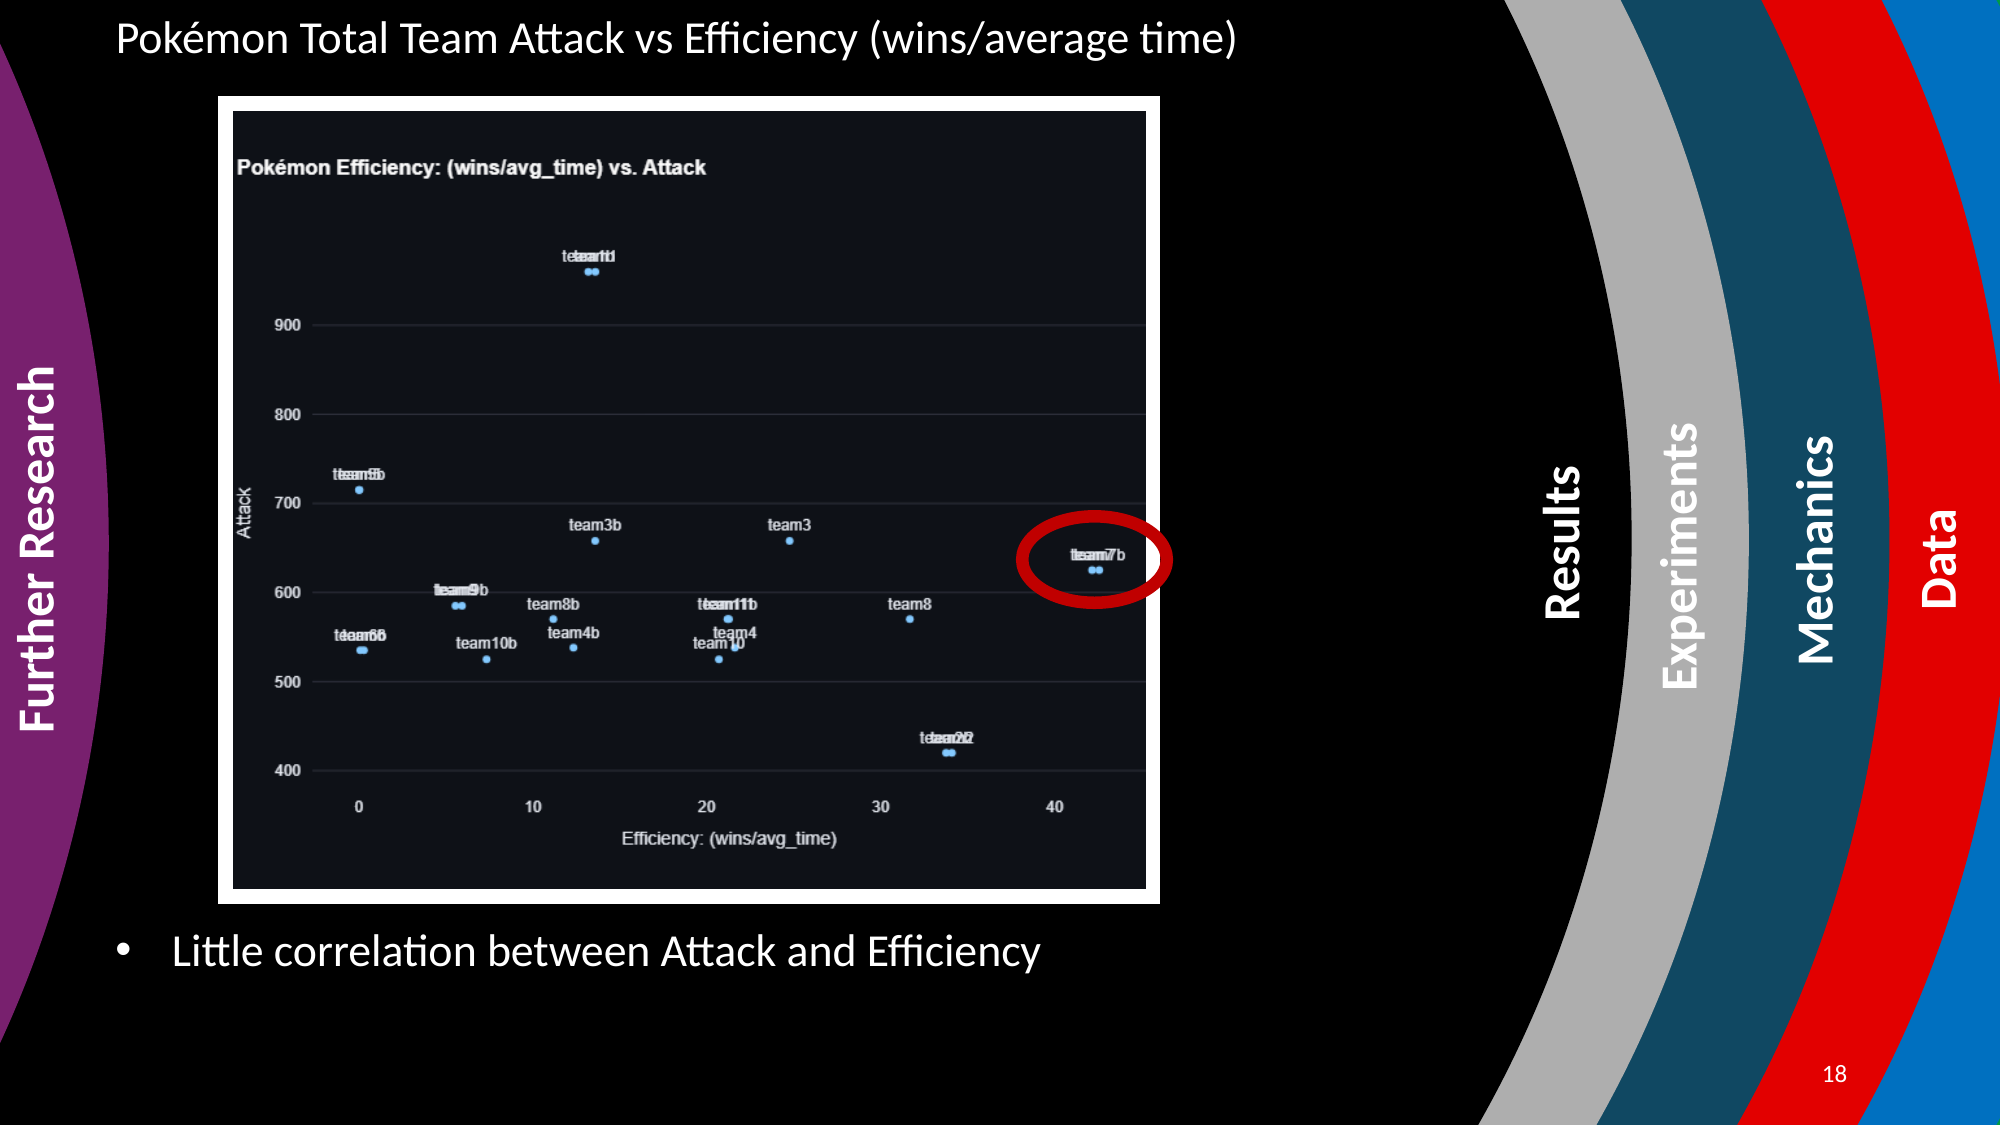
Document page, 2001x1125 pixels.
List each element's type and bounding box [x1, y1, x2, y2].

text_box [0, 0, 110, 1125]
text_box [1890, 0, 2000, 1125]
text_box [110, 0, 1633, 1125]
picture [232, 110, 1147, 890]
text_box [1633, 0, 1750, 1125]
text_box [1750, 0, 1890, 1125]
